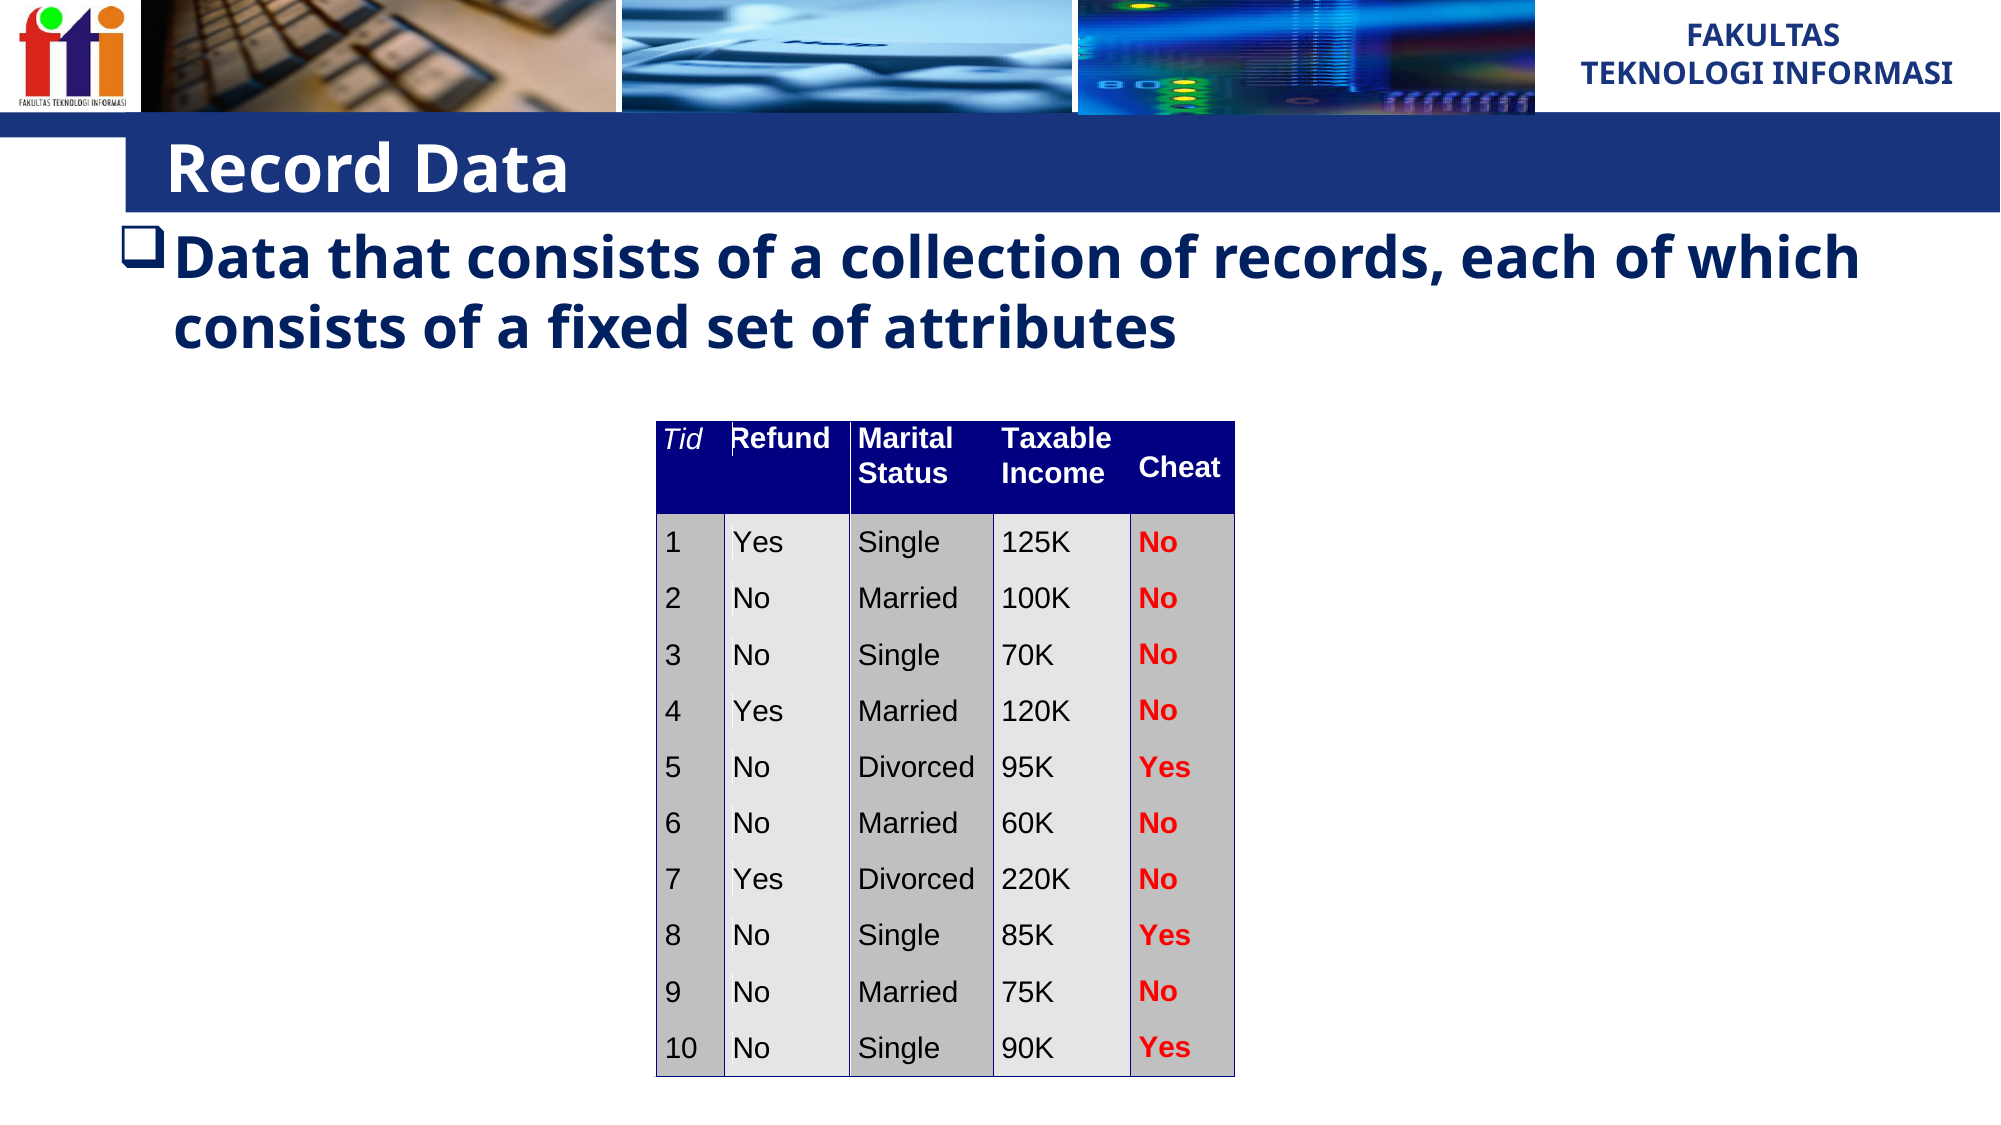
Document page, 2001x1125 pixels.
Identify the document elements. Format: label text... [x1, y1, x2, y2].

picture [19, 6, 126, 106]
list Data that consists of a collection of records, each of which consists of a fixed set of attributes [102, 212, 1934, 376]
picture [622, 0, 1072, 113]
picture [1078, 0, 1535, 115]
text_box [645, 420, 1278, 1096]
title Record Data [149, 119, 1934, 213]
picture [141, 0, 616, 112]
